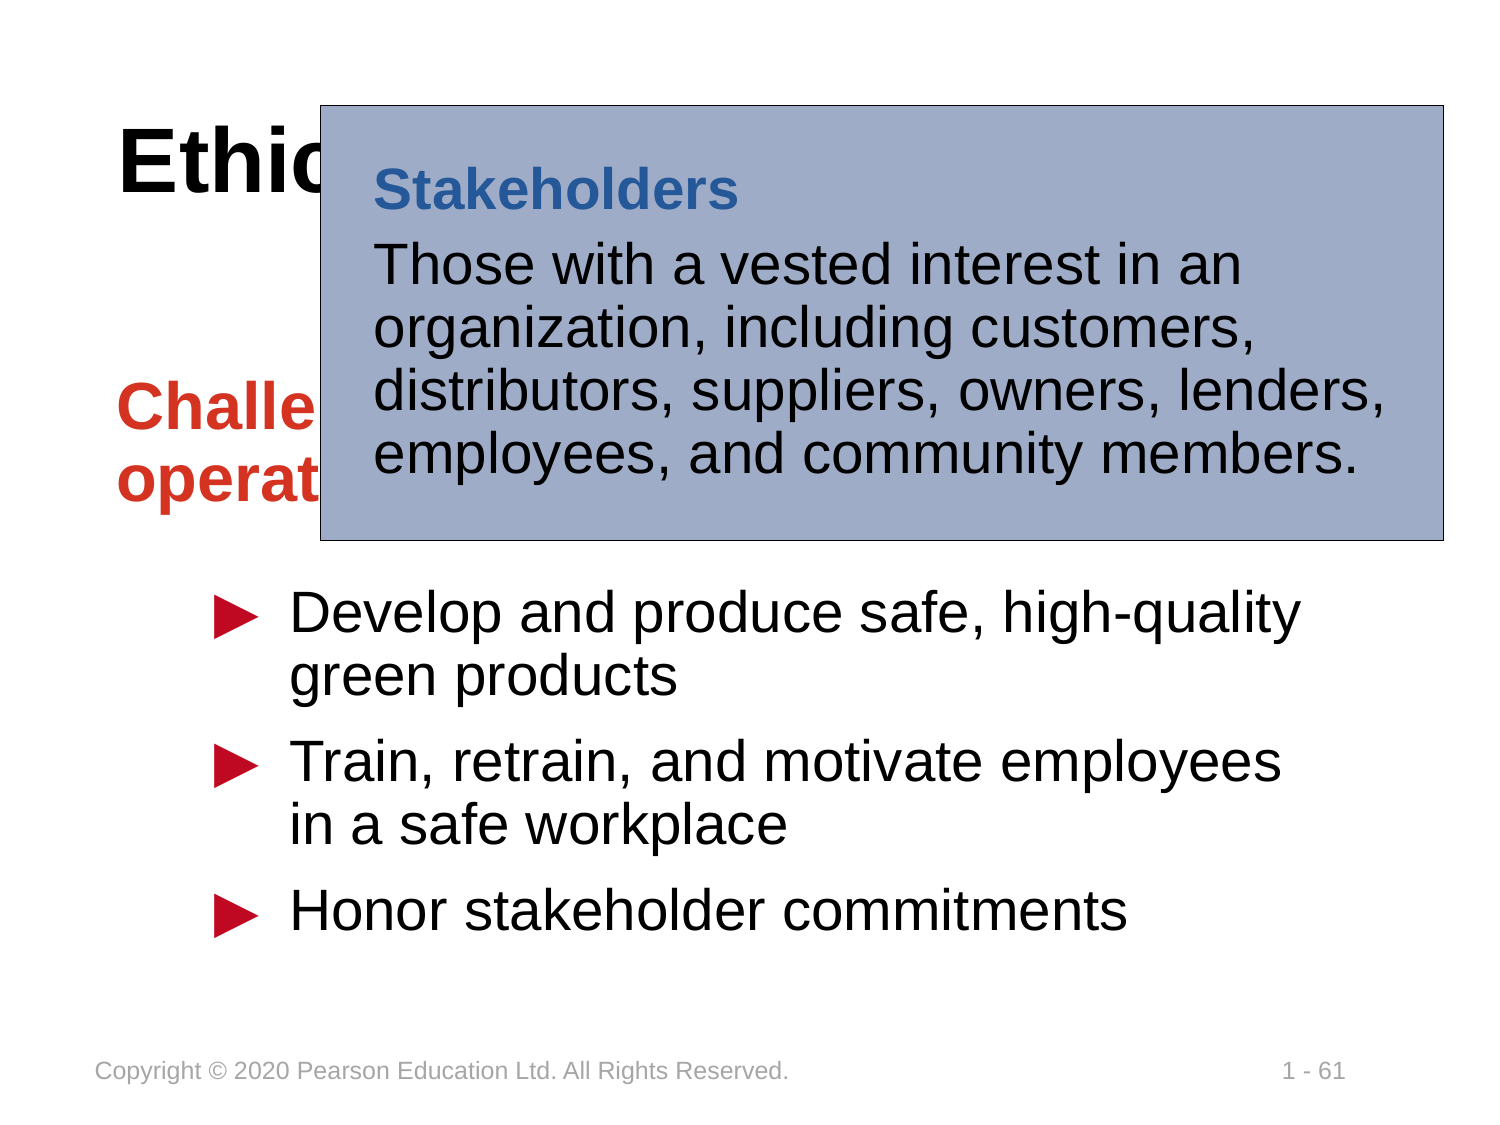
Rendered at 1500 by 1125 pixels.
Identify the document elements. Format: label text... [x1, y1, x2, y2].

text_box Stakeholders Those with a vested interest in an organization, including customers, distributors, suppliers, owners, lenders, employees, and community members. [320, 105, 1444, 541]
text_box Challenges facing operations managers: [101, 365, 320, 524]
title Ethics, Social Responsibility, and Sustainability [81, 83, 1423, 338]
text_box Develop and produce safe, high-quality green products Train, retrain, and motivate employees in a safe workplace Honor stakeholder commitments [199, 574, 1353, 951]
